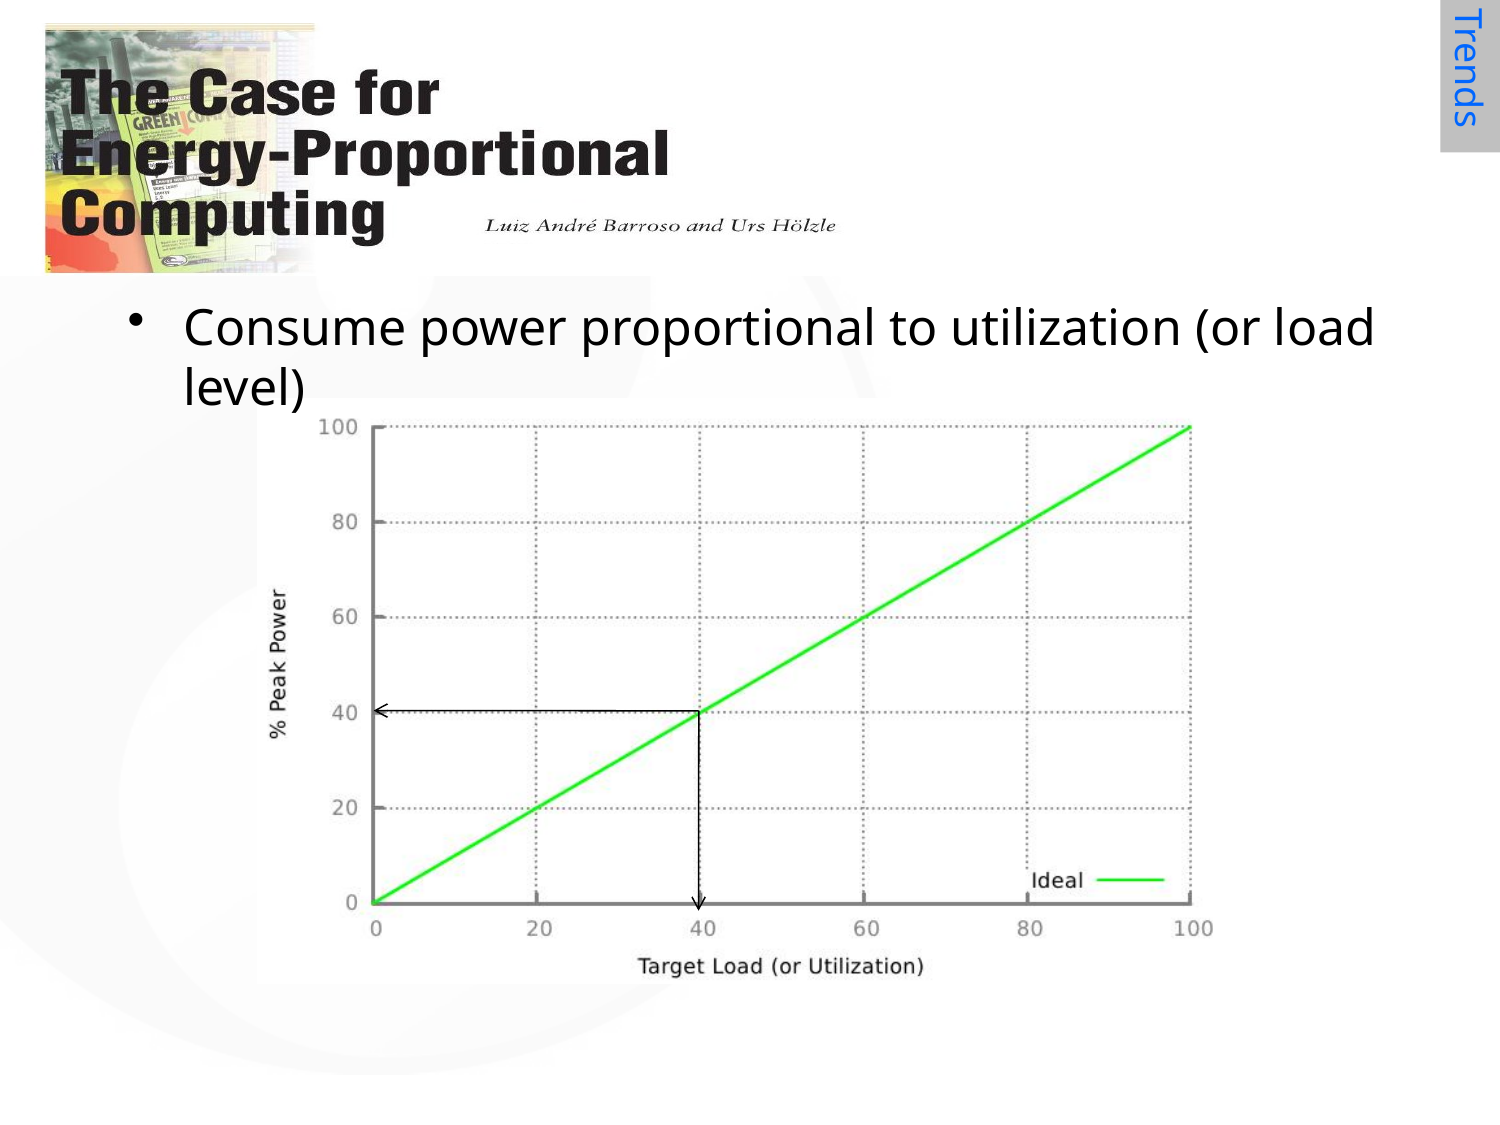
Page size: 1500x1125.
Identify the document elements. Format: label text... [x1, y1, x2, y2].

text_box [0, 23, 901, 277]
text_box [256, 397, 1231, 984]
text_box Trends [1440, 0, 1500, 153]
list Consume power proportional to utilization (or load level) [112, 287, 1403, 364]
